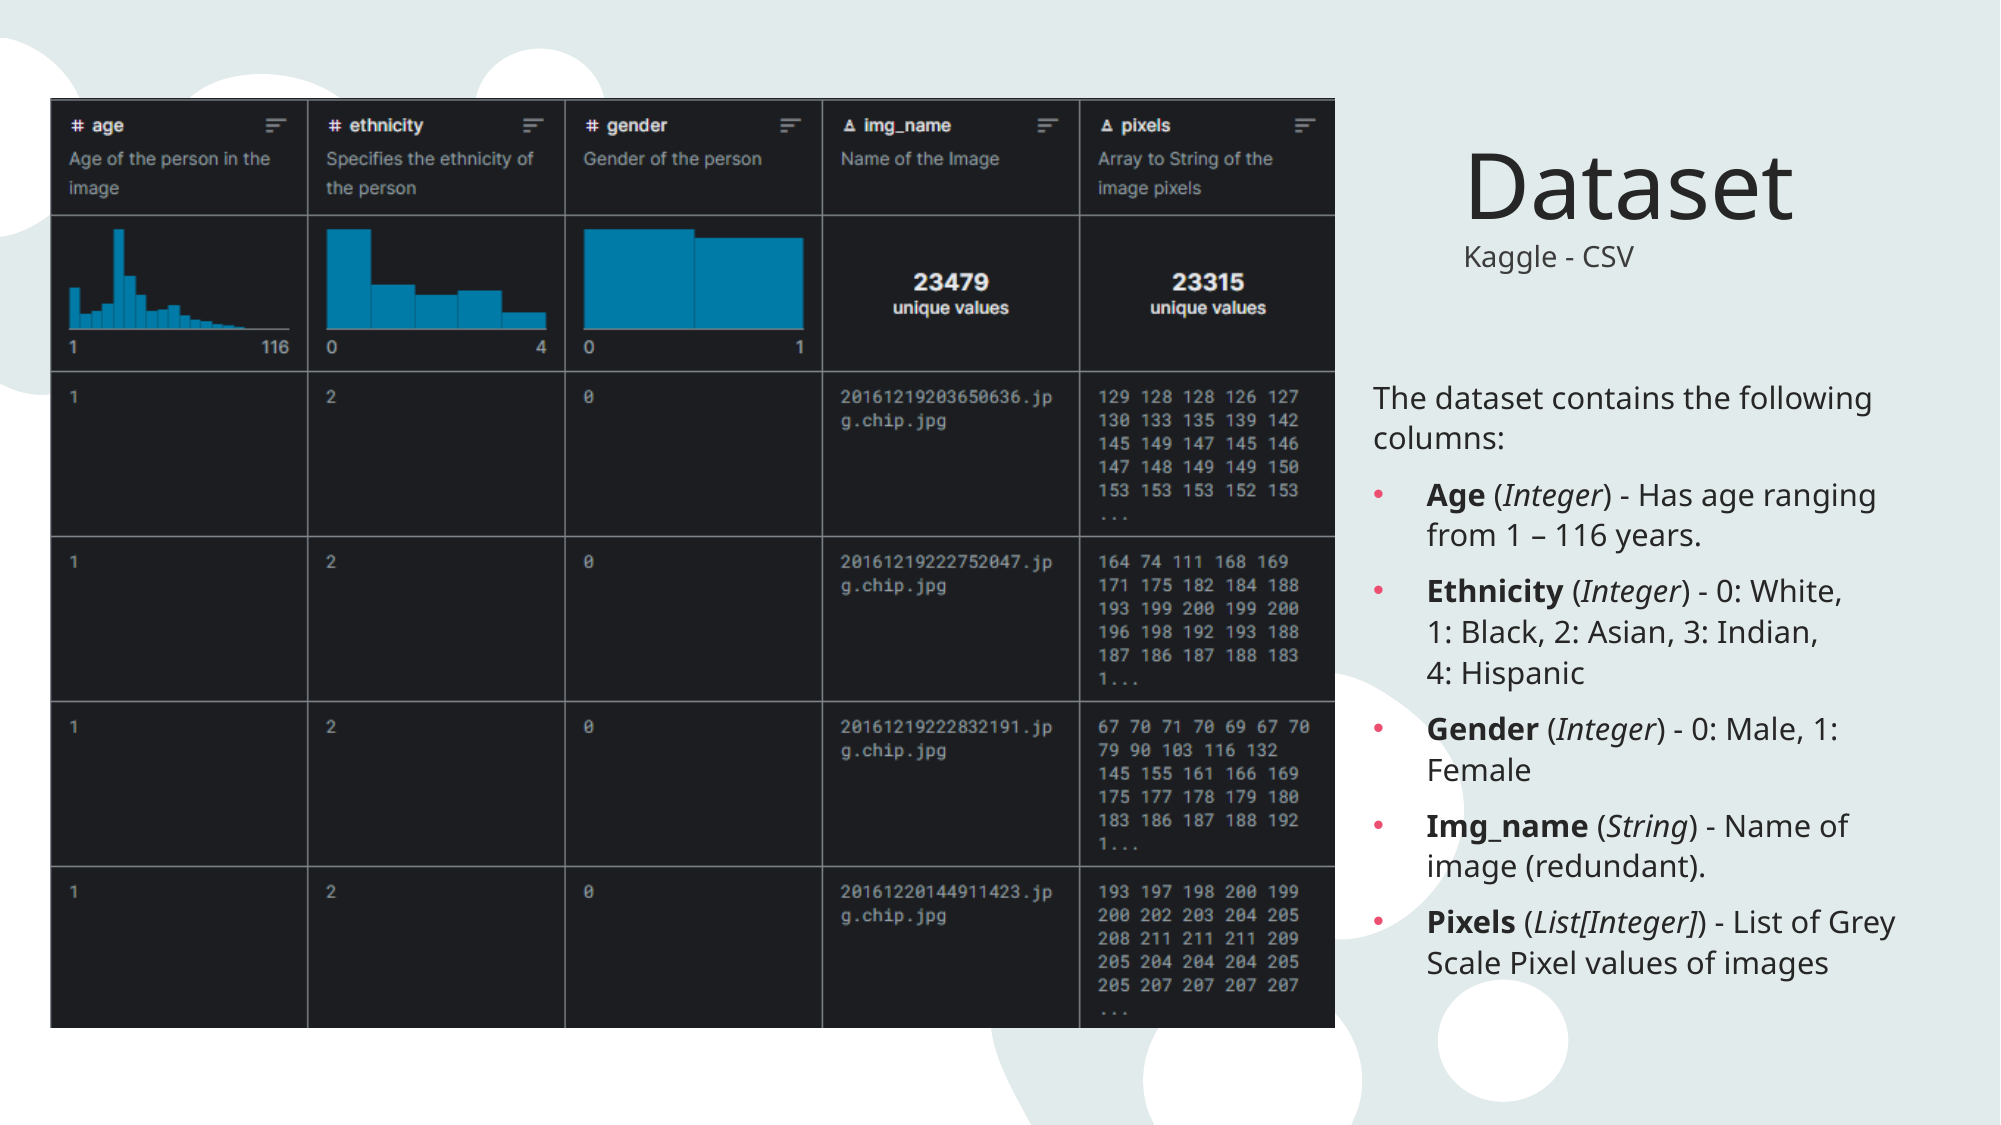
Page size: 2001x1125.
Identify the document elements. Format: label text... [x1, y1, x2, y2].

picture [50, 98, 1335, 1028]
text_box The dataset contains the following columns: Age (Integer) - Has age ranging from 1 – 116 years. Ethnicity (Integer) - 0: White, 1: Black, 2: Asian, 3: Indian, 4: Hispanic Gender (Integer) - 0: Male, 1: Female Img_name (String) - Name of image (redundant). Pixels (List[Integer]) - List of Grey Scale Pixel values of images [1358, 367, 1938, 999]
text_box Dataset Kaggle - CSV [1448, 44, 1958, 281]
